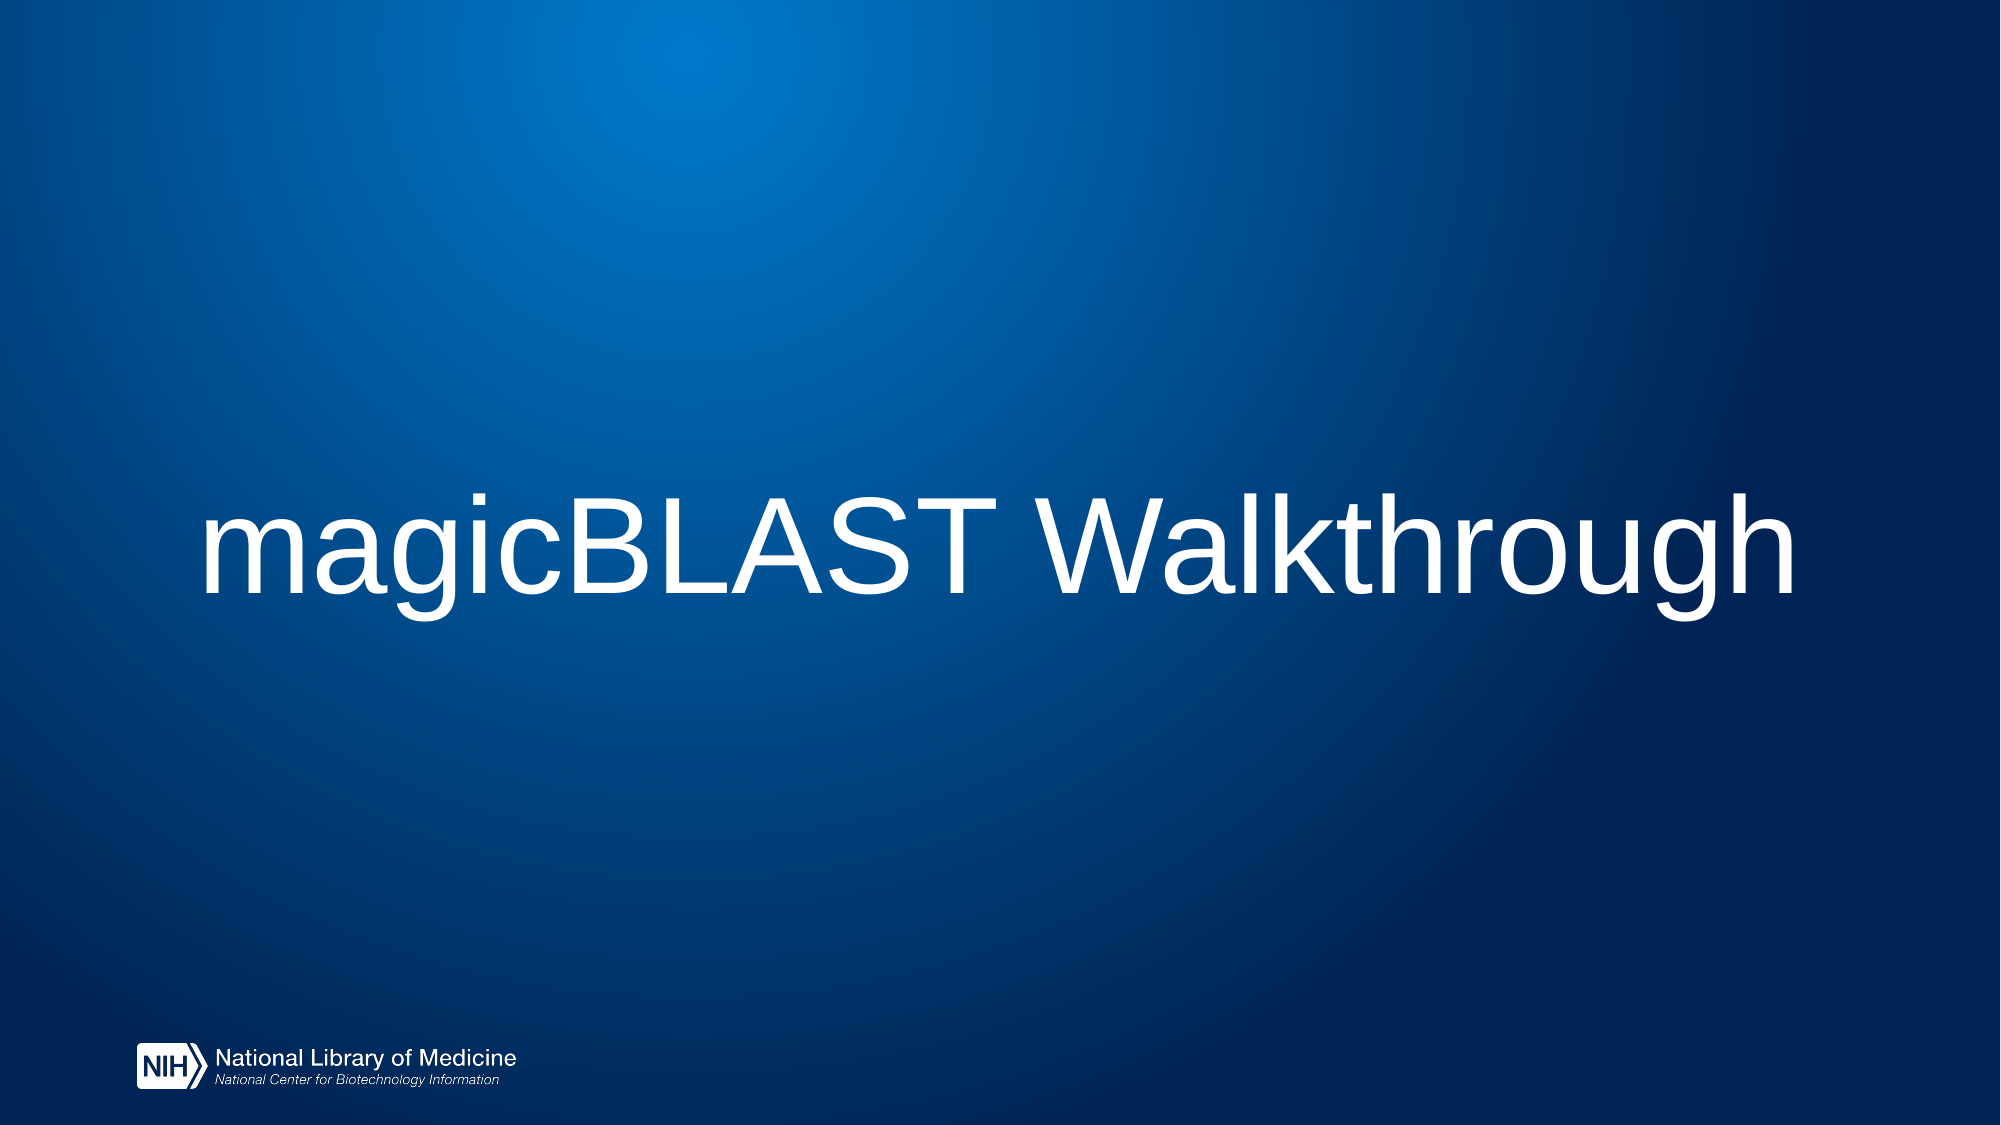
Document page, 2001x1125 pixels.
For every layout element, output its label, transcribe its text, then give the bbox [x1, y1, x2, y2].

picture [0, 0, 2001, 1125]
list magicBLAST Walkthrough [137, 60, 1863, 975]
